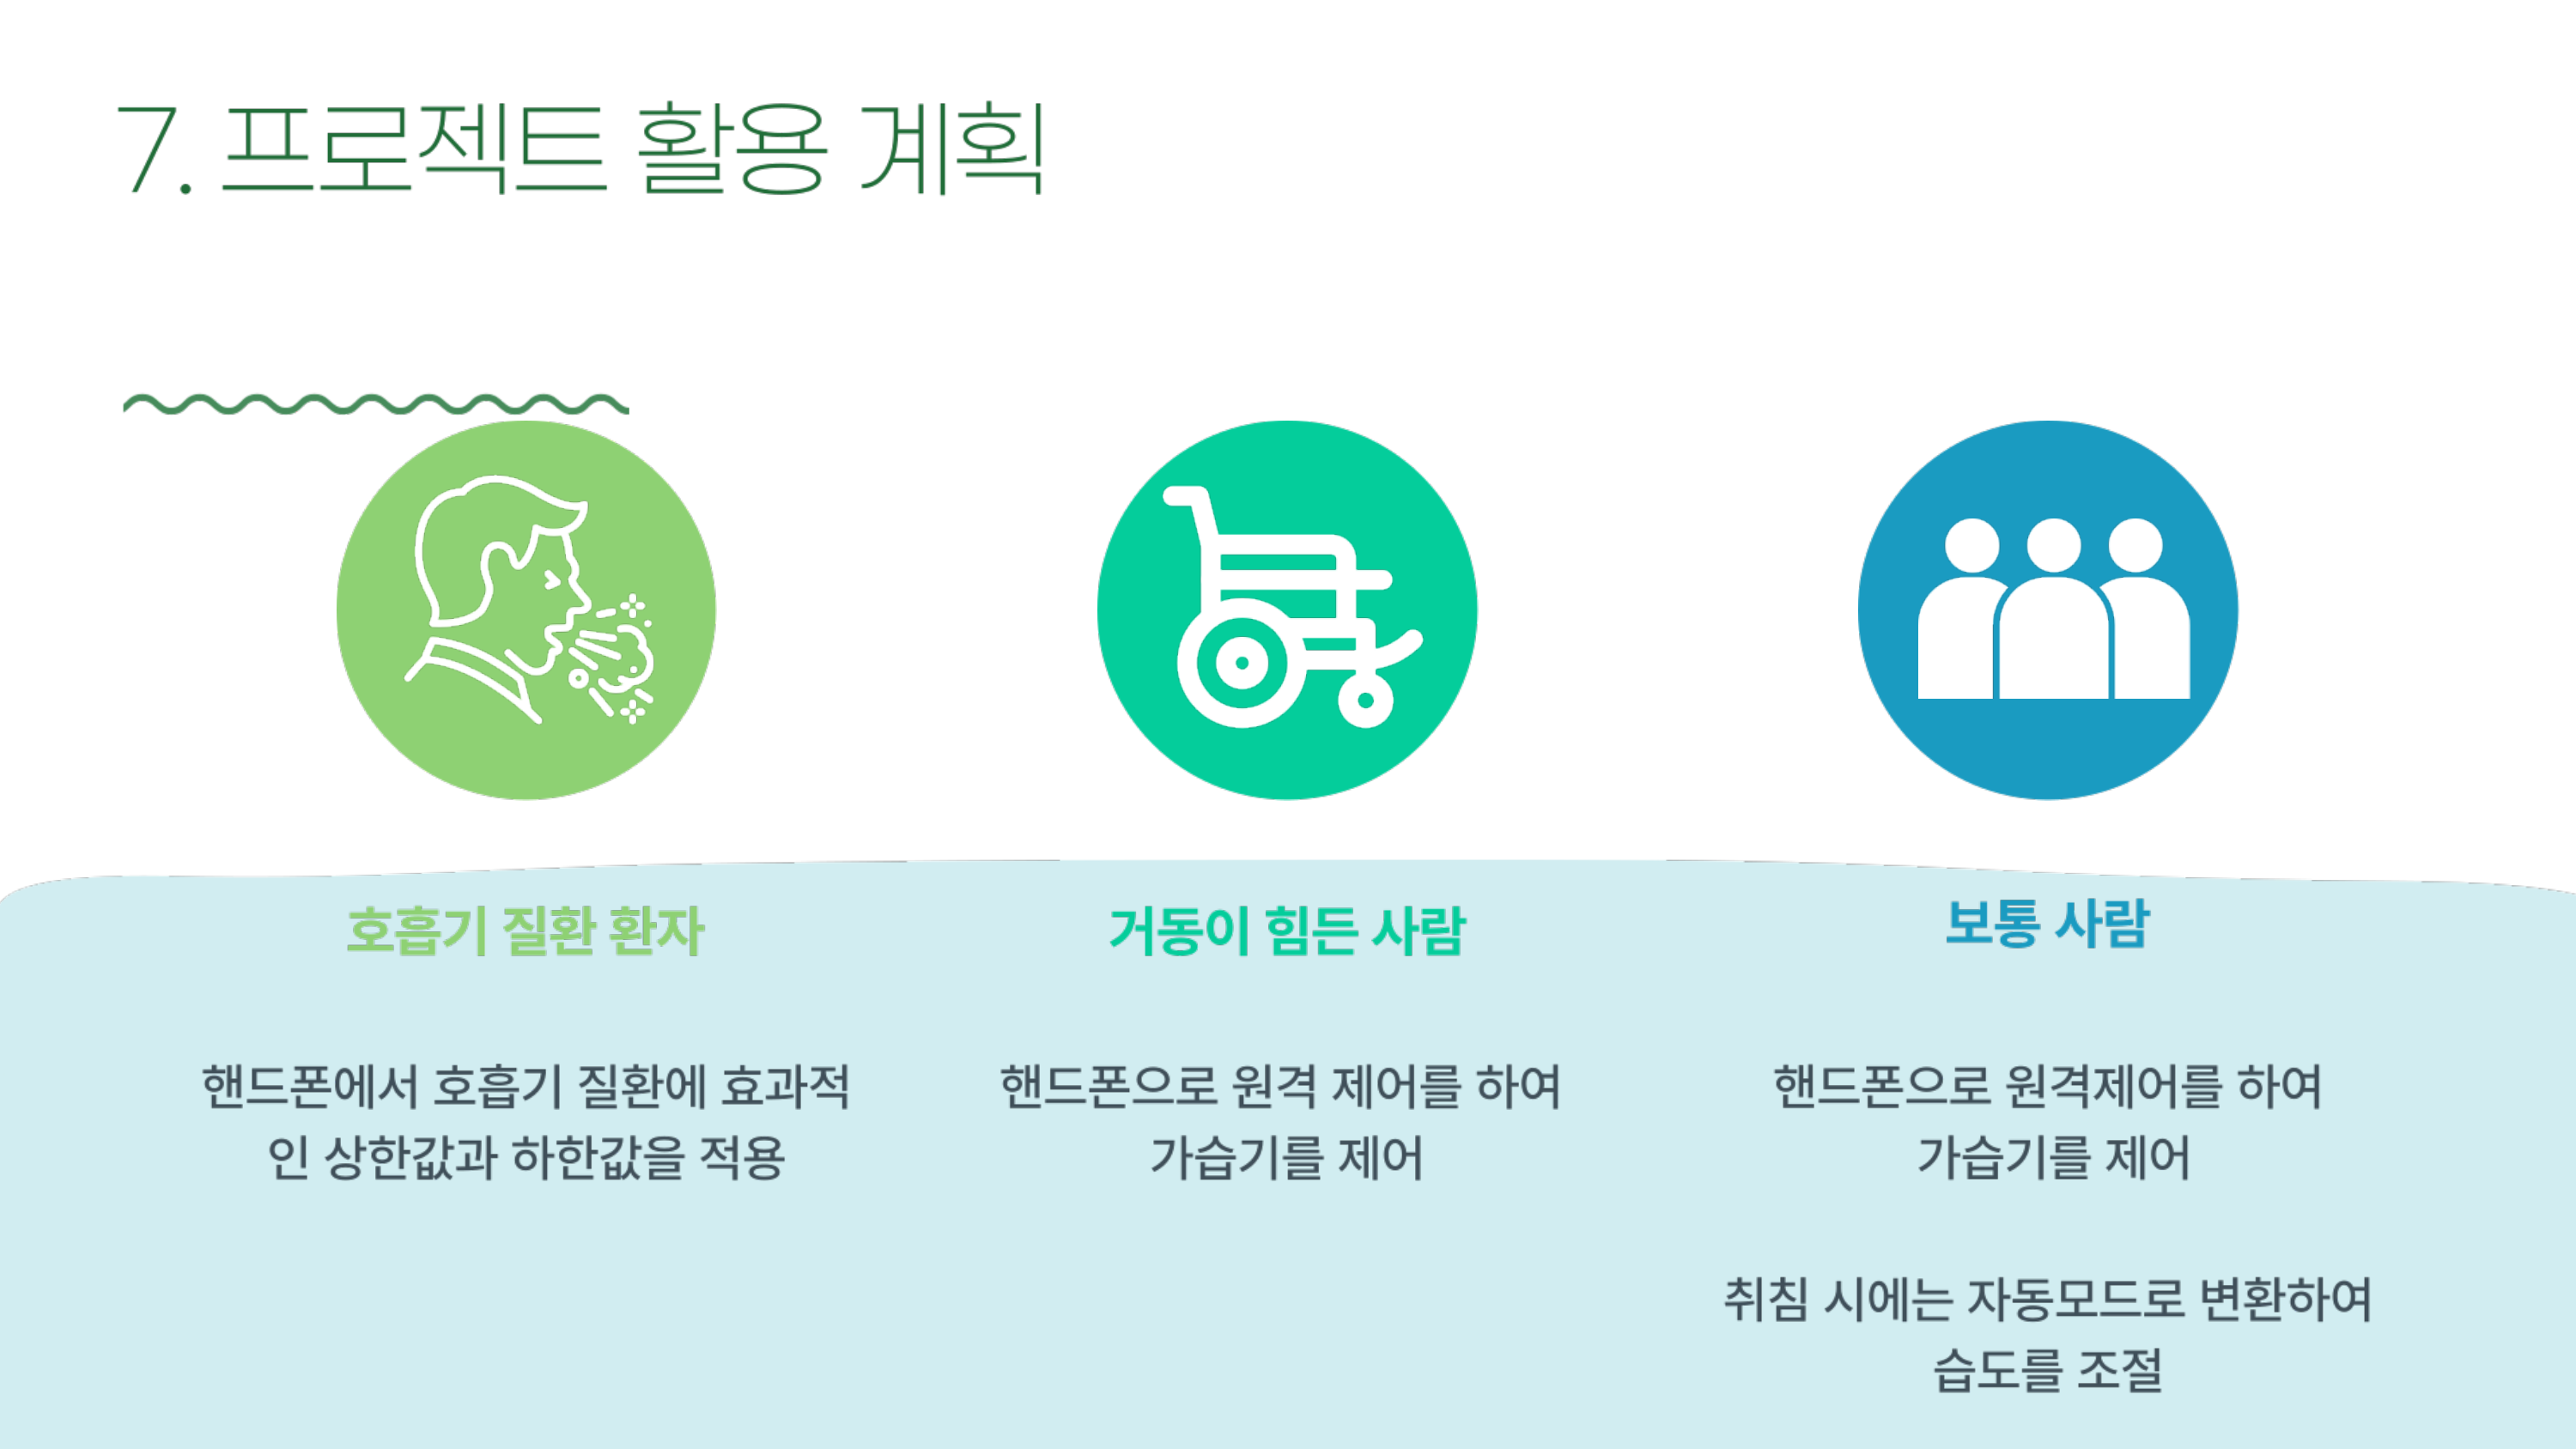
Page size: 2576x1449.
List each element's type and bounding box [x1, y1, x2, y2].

picture [1776, 862, 2277, 1014]
picture [147, 1032, 2441, 1449]
text_box [1858, 421, 2239, 802]
text_box [351, 422, 707, 778]
text_box [0, 858, 2576, 1449]
text_box [1150, 458, 1437, 756]
picture [1090, 870, 1518, 1022]
picture [80, 45, 1159, 331]
picture [331, 870, 756, 1022]
text_box [1917, 518, 2190, 699]
text_box [336, 421, 718, 802]
text_box [121, 391, 630, 415]
text_box [1097, 421, 1479, 802]
